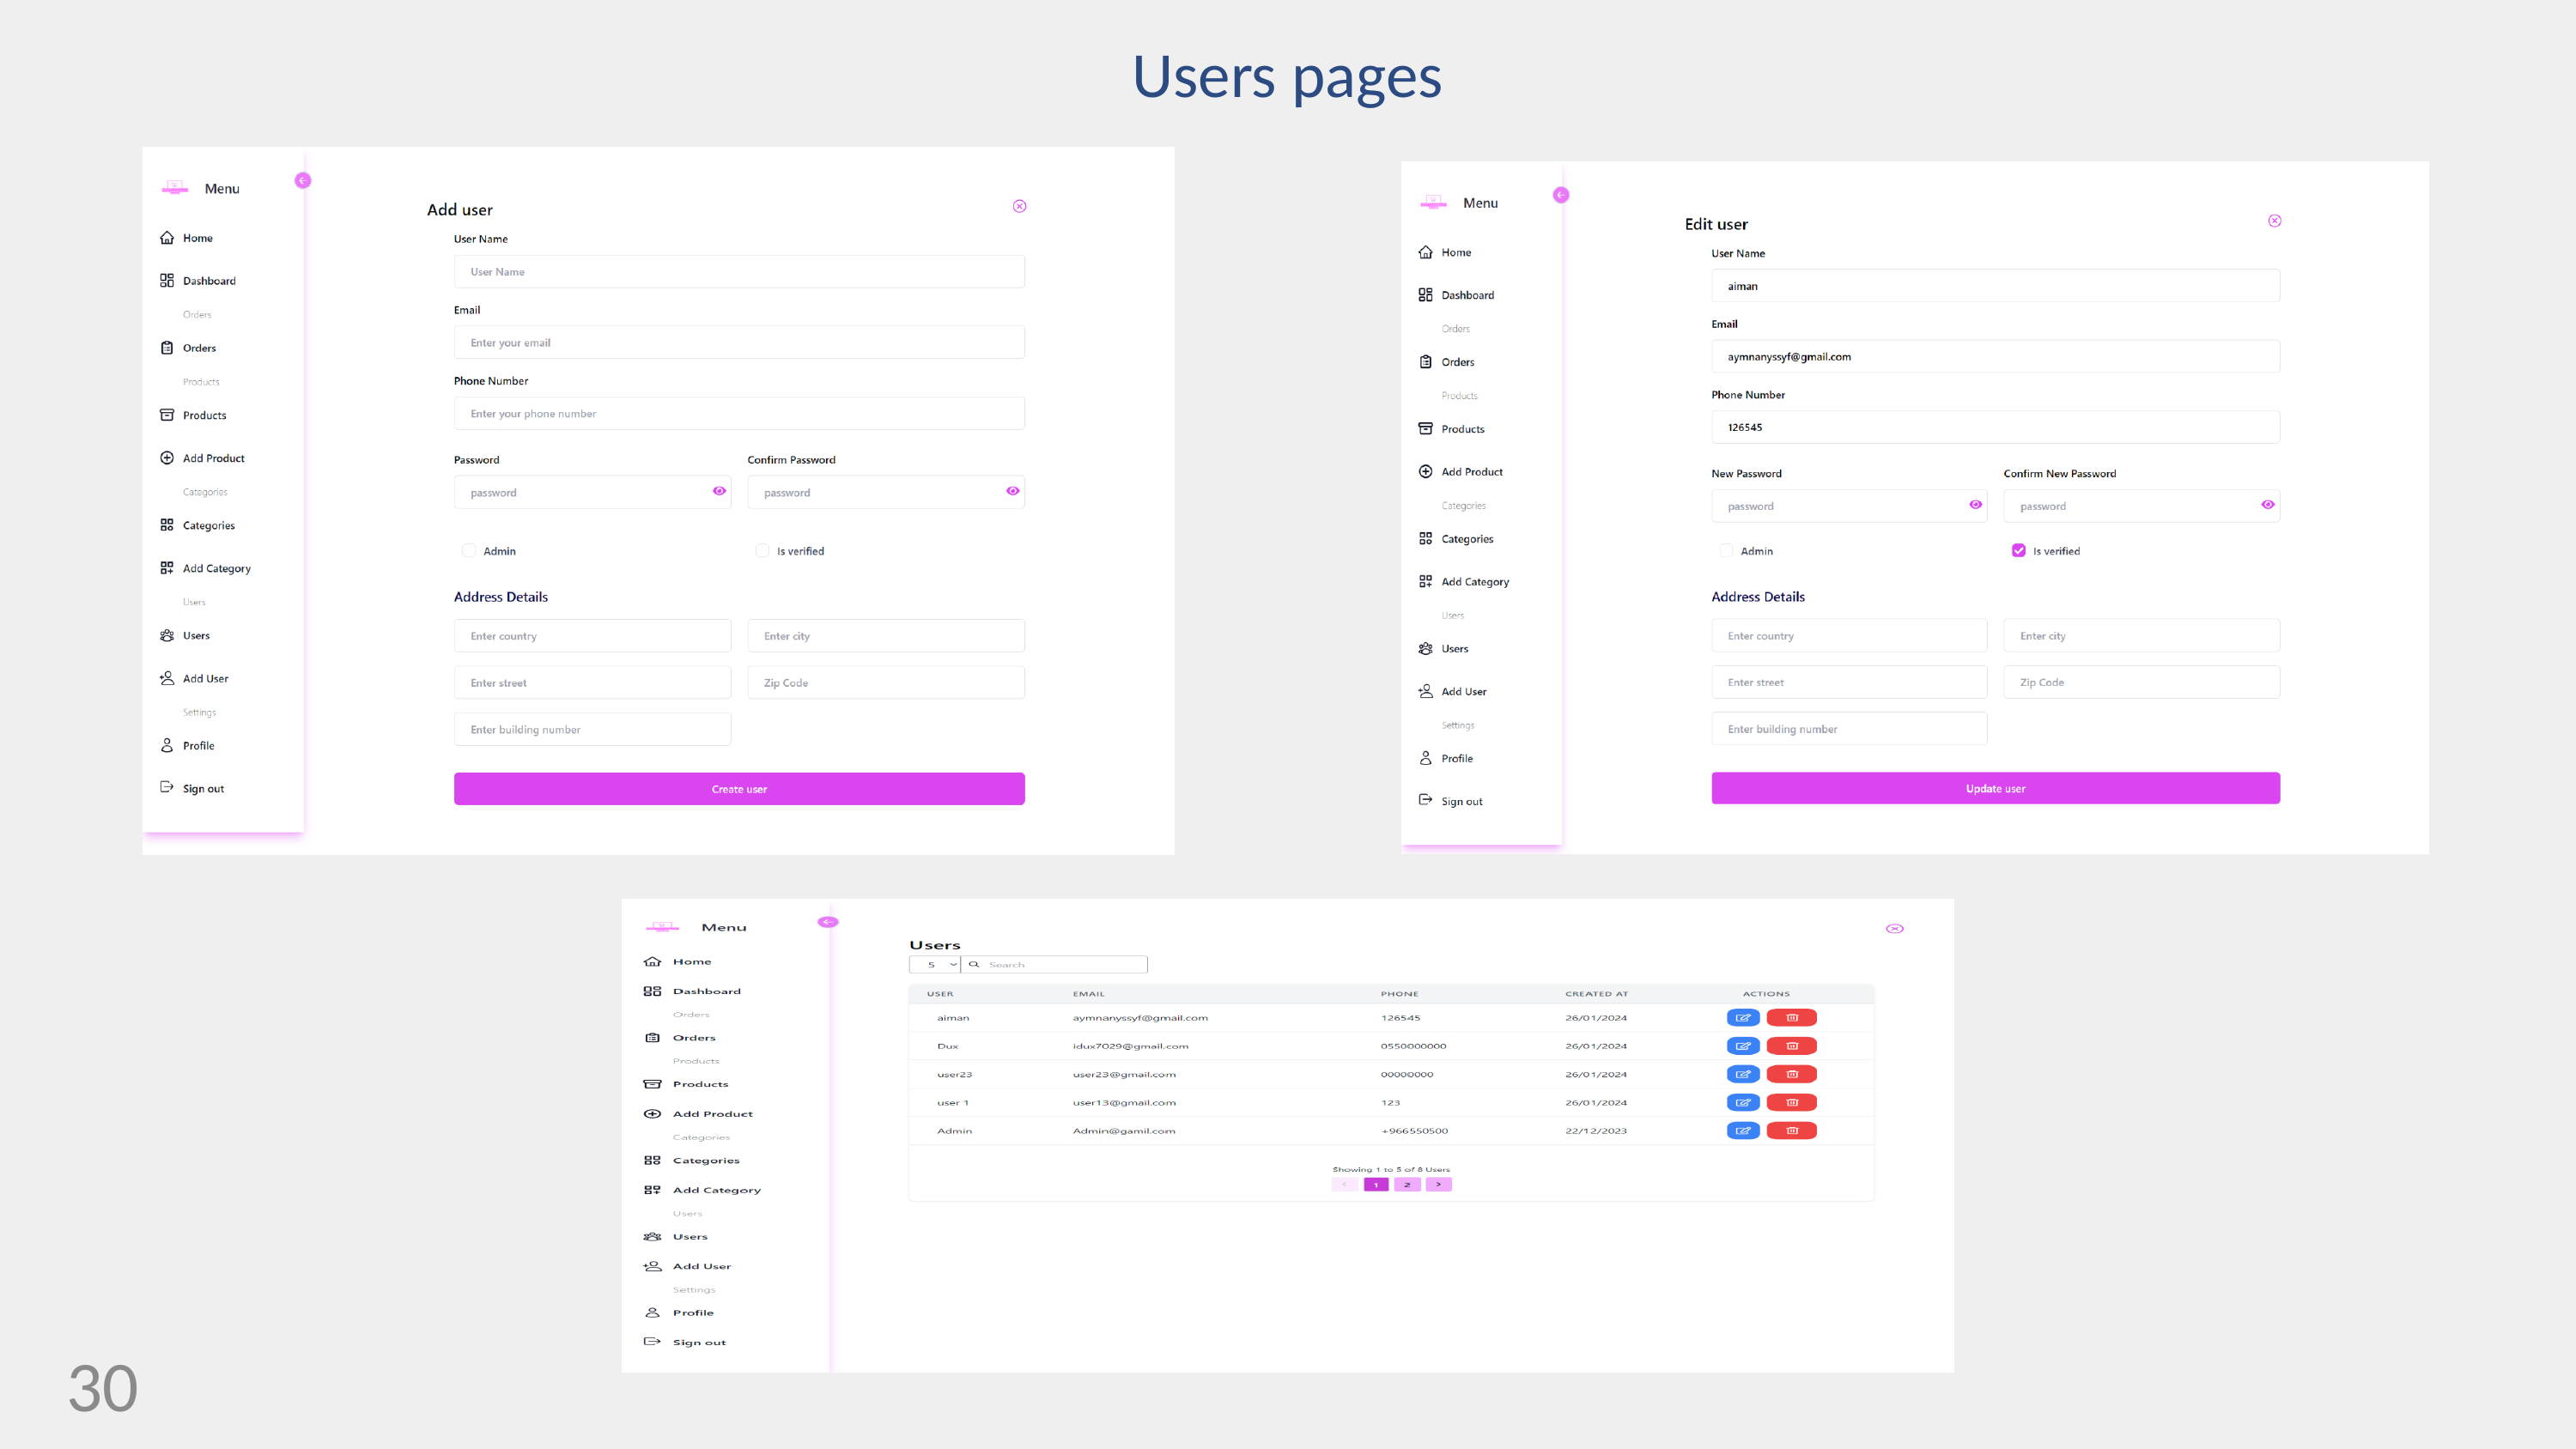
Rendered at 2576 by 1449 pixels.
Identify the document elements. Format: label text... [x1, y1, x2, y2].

text_box Users pages [1030, 33, 1546, 111]
text_box 30 [53, 1357, 355, 1410]
picture [143, 146, 1175, 855]
picture [622, 899, 1954, 1373]
picture [1401, 161, 2429, 854]
